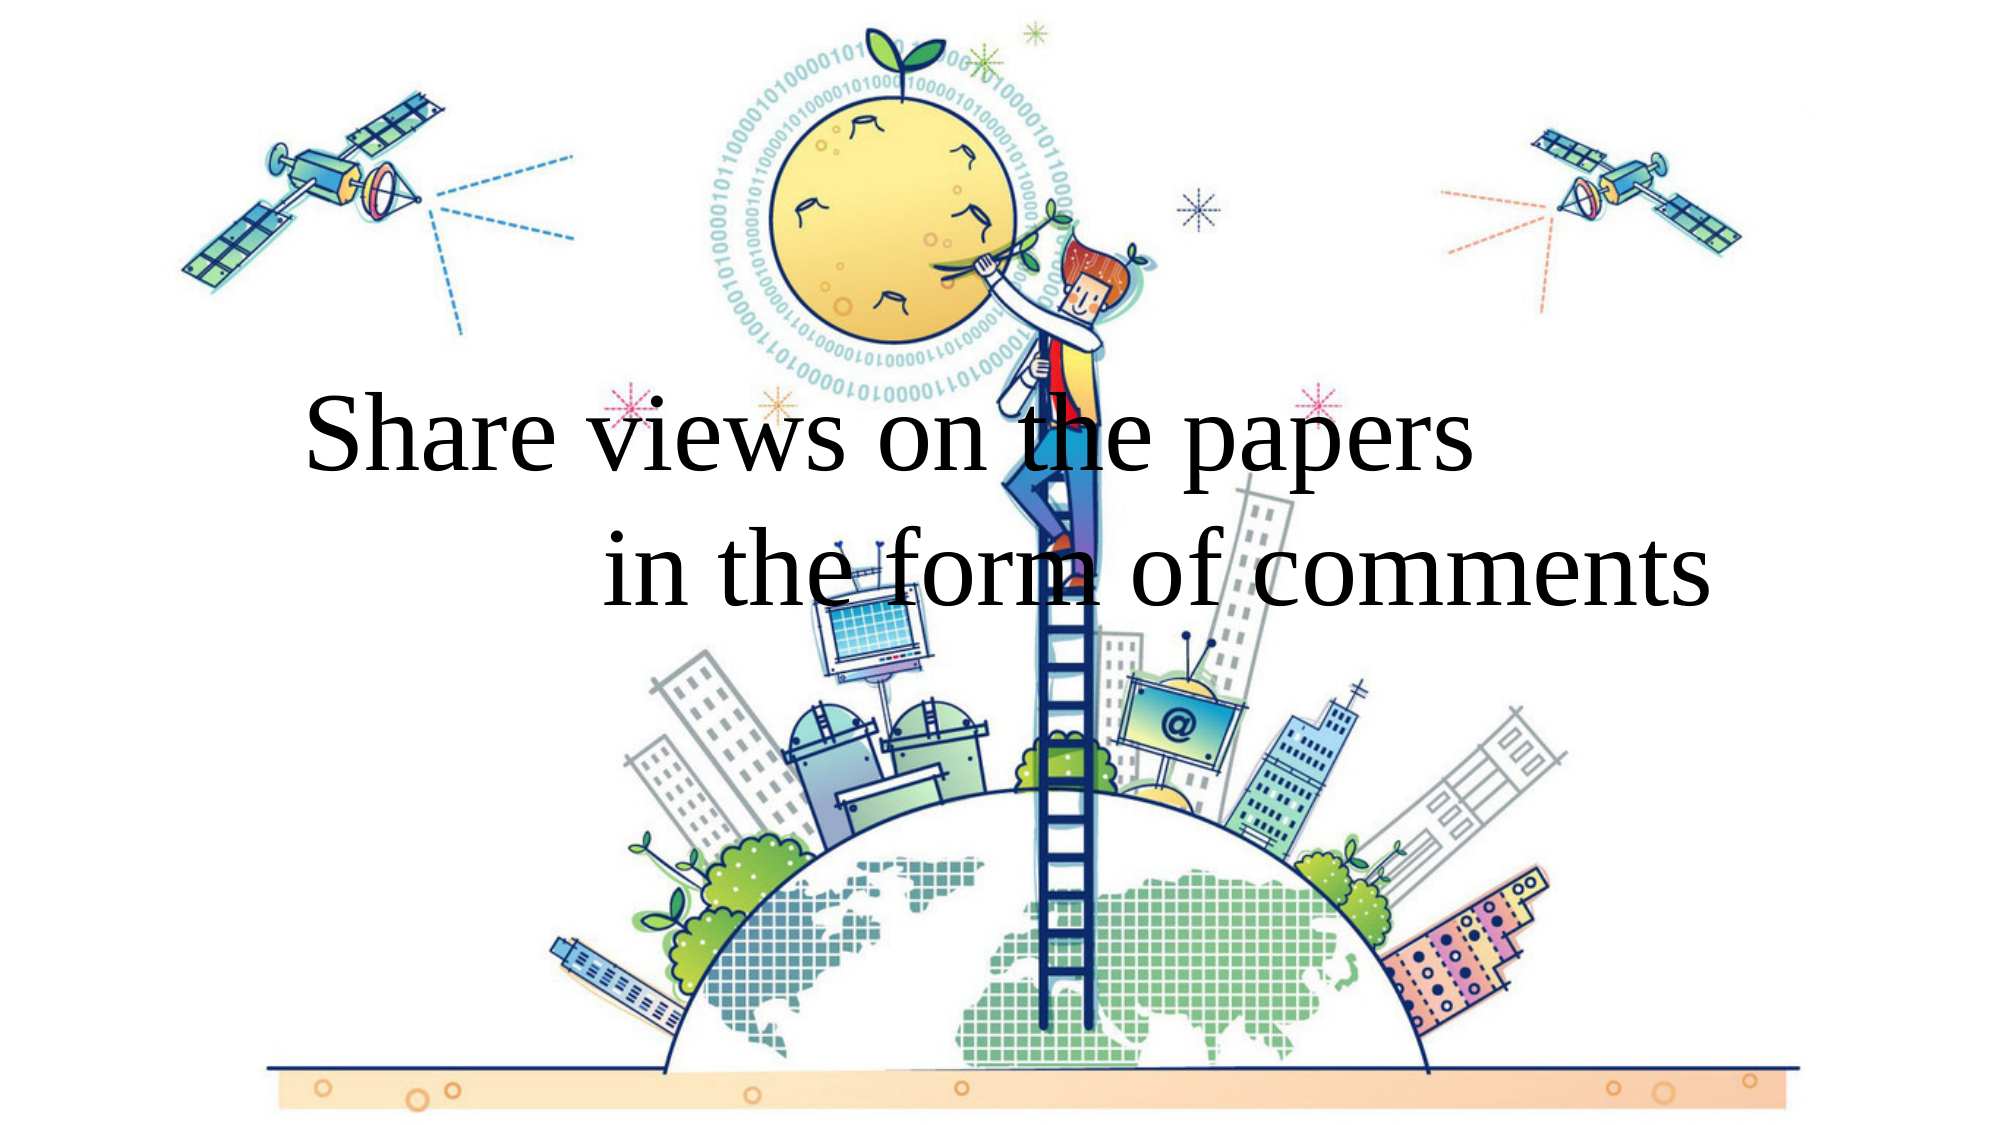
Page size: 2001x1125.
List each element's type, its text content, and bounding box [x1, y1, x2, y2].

text_box Share views on the papers in the form of comments [287, 350, 1750, 635]
picture [0, 0, 2001, 1125]
